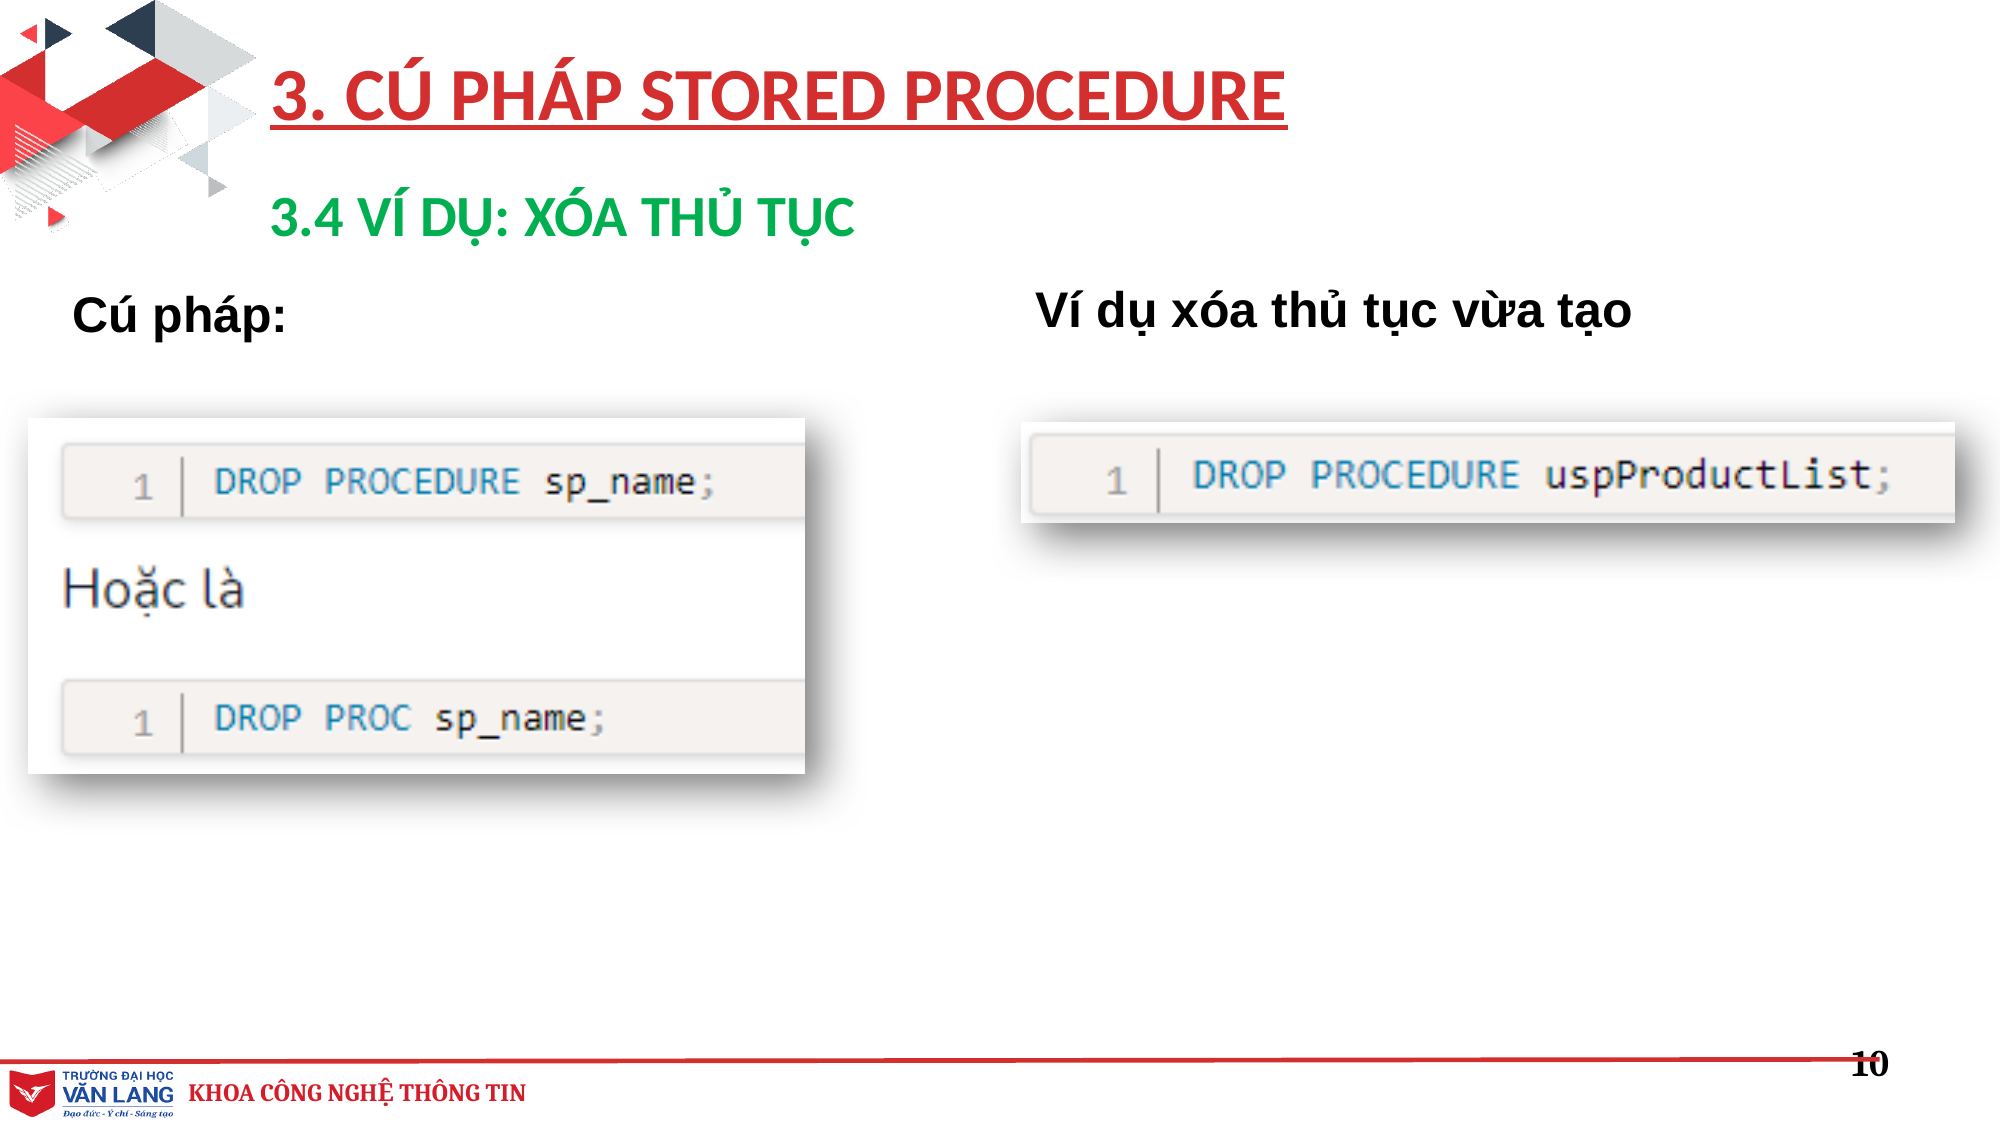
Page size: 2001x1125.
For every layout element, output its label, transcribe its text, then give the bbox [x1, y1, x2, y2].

picture [8, 1069, 173, 1118]
text_box Cú pháp: [57, 281, 681, 345]
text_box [246, 170, 875, 257]
picture [0, 0, 256, 233]
picture [28, 418, 805, 774]
picture [1021, 422, 1955, 523]
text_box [250, 38, 1308, 157]
text_box Ví dụ xóa thủ tục vừa tạo [1021, 277, 1783, 340]
